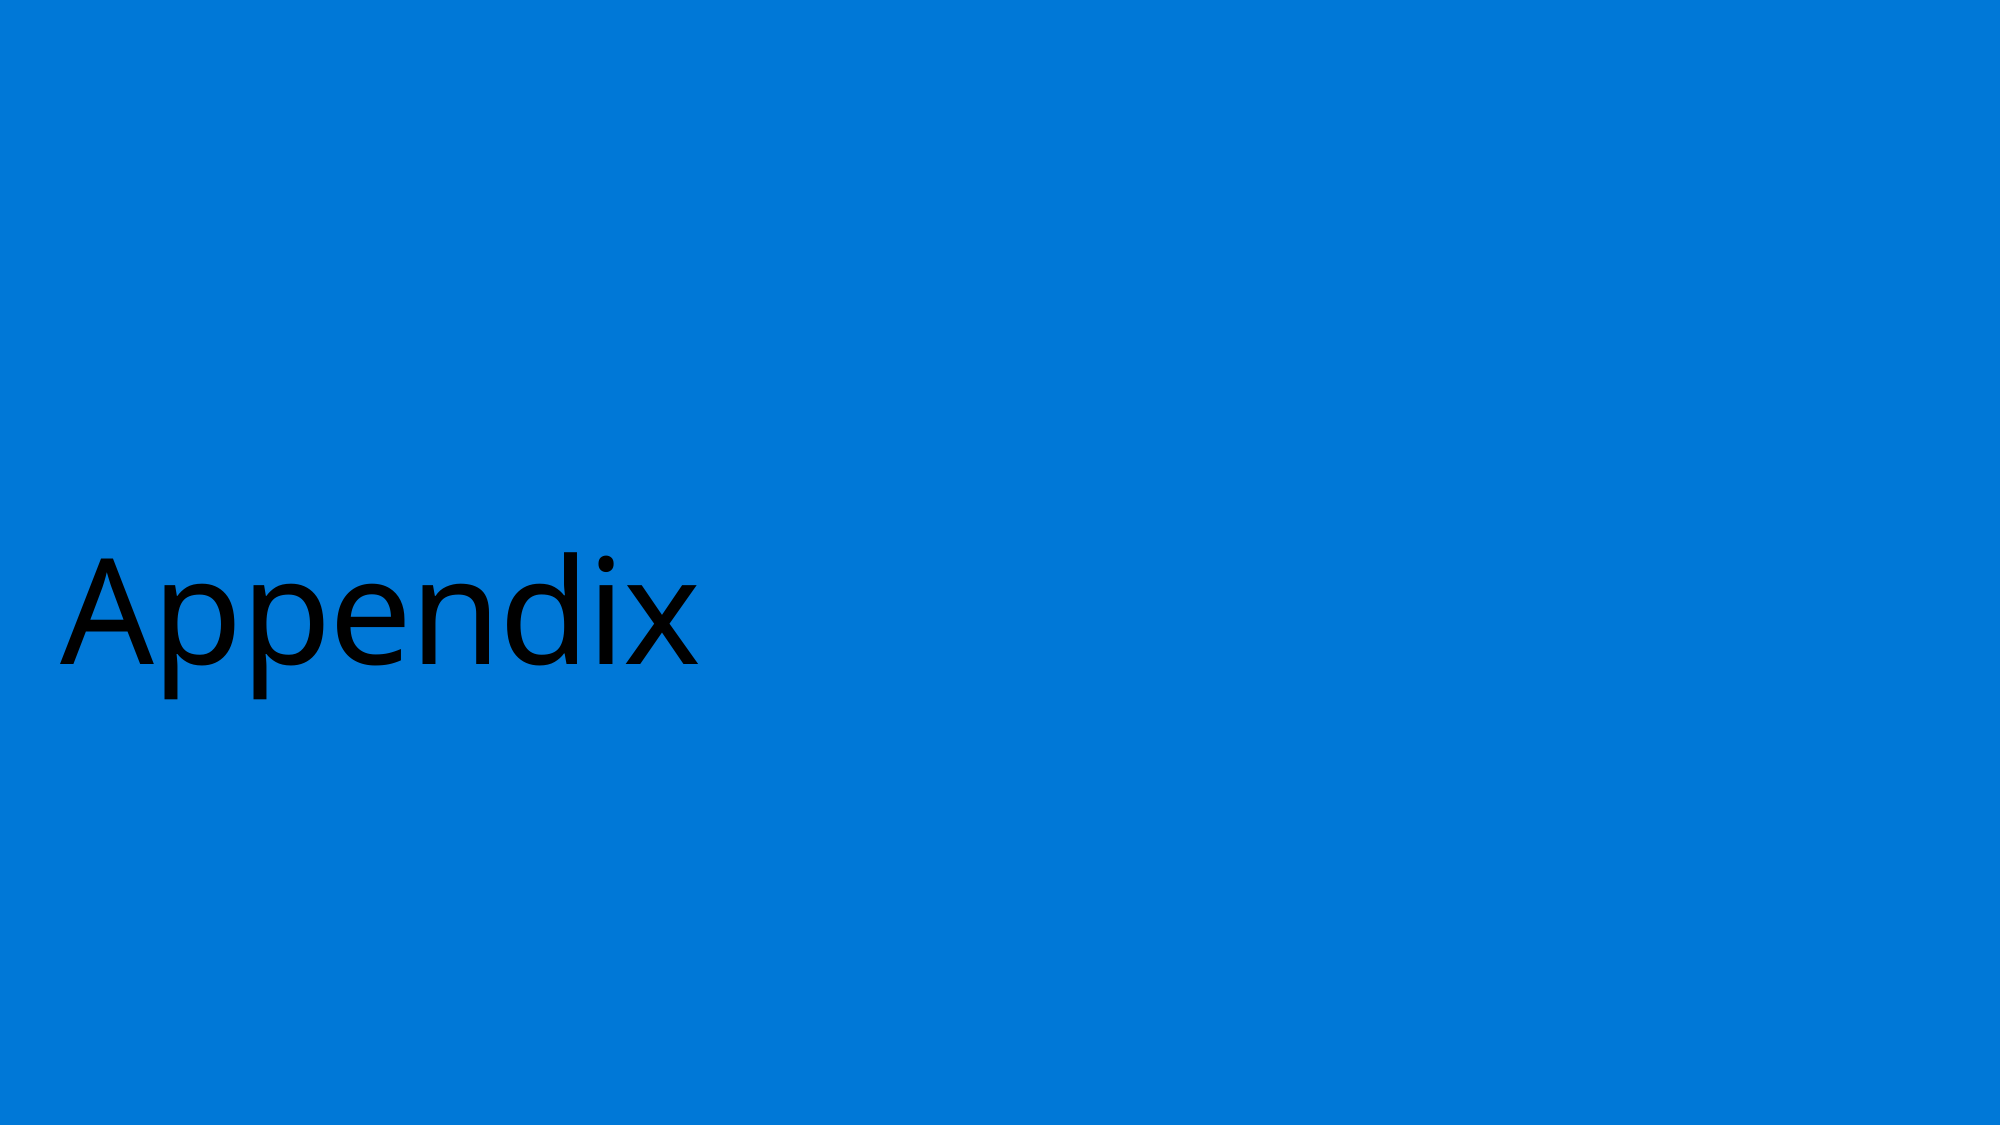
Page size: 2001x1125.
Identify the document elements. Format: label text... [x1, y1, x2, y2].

title Appendix [36, 522, 1655, 705]
